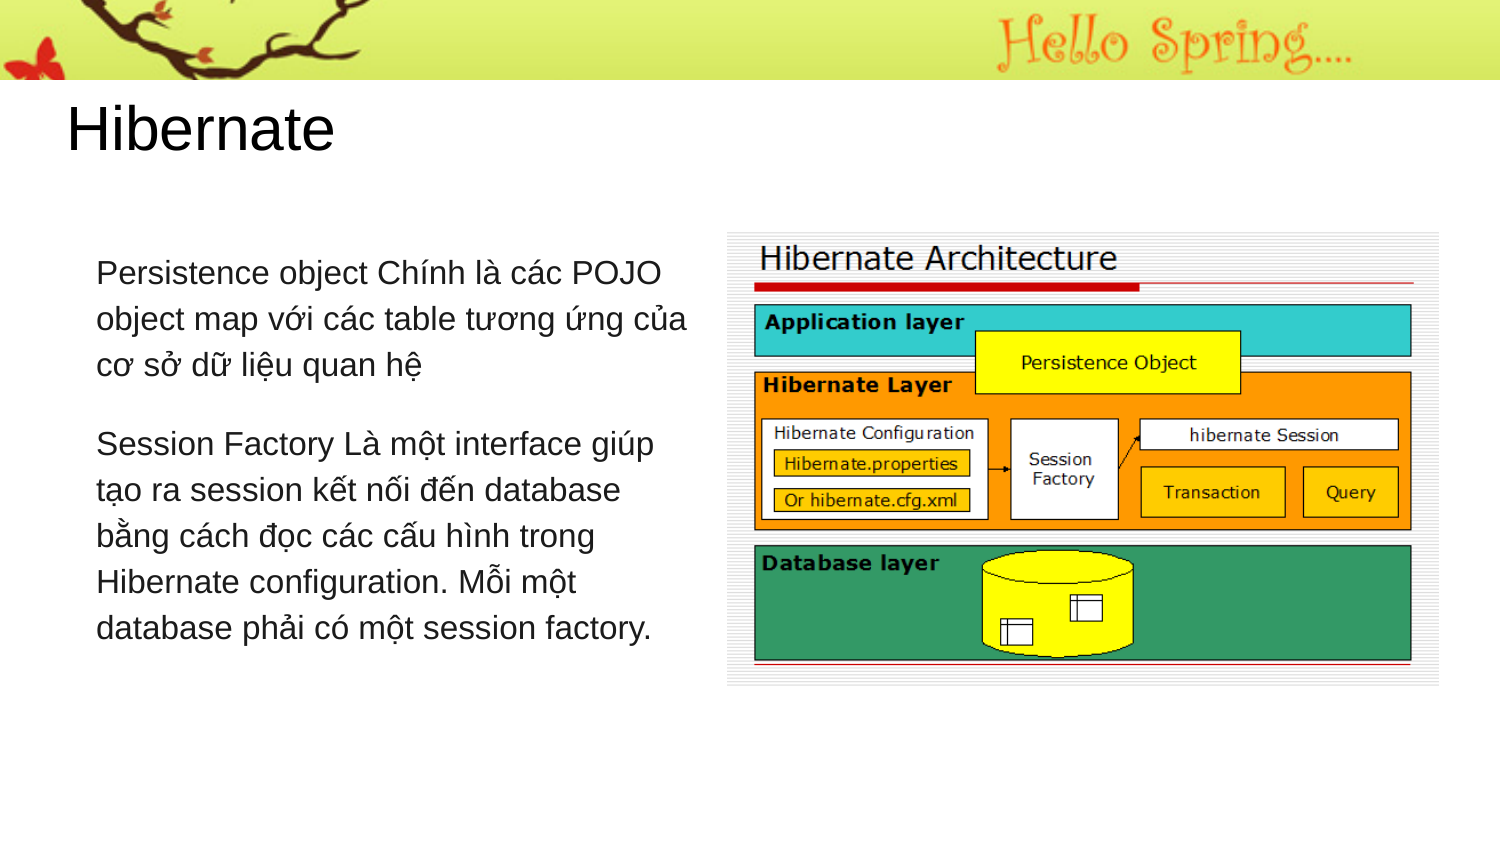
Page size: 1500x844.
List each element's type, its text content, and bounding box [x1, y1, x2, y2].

picture [727, 230, 1439, 689]
picture [0, 0, 1500, 80]
text_box Persistence object Chính là các POJO object map với các table tương ứng của cơ sở dữ liệu quan hệ Session Factory Là một interface giúp tạo ra session kết nối đến database bằng cách đọc các cấu hình trong Hibernate configuration. Mỗi một database phải có một session factory. [81, 230, 715, 715]
title Hibernate [51, 88, 1449, 167]
